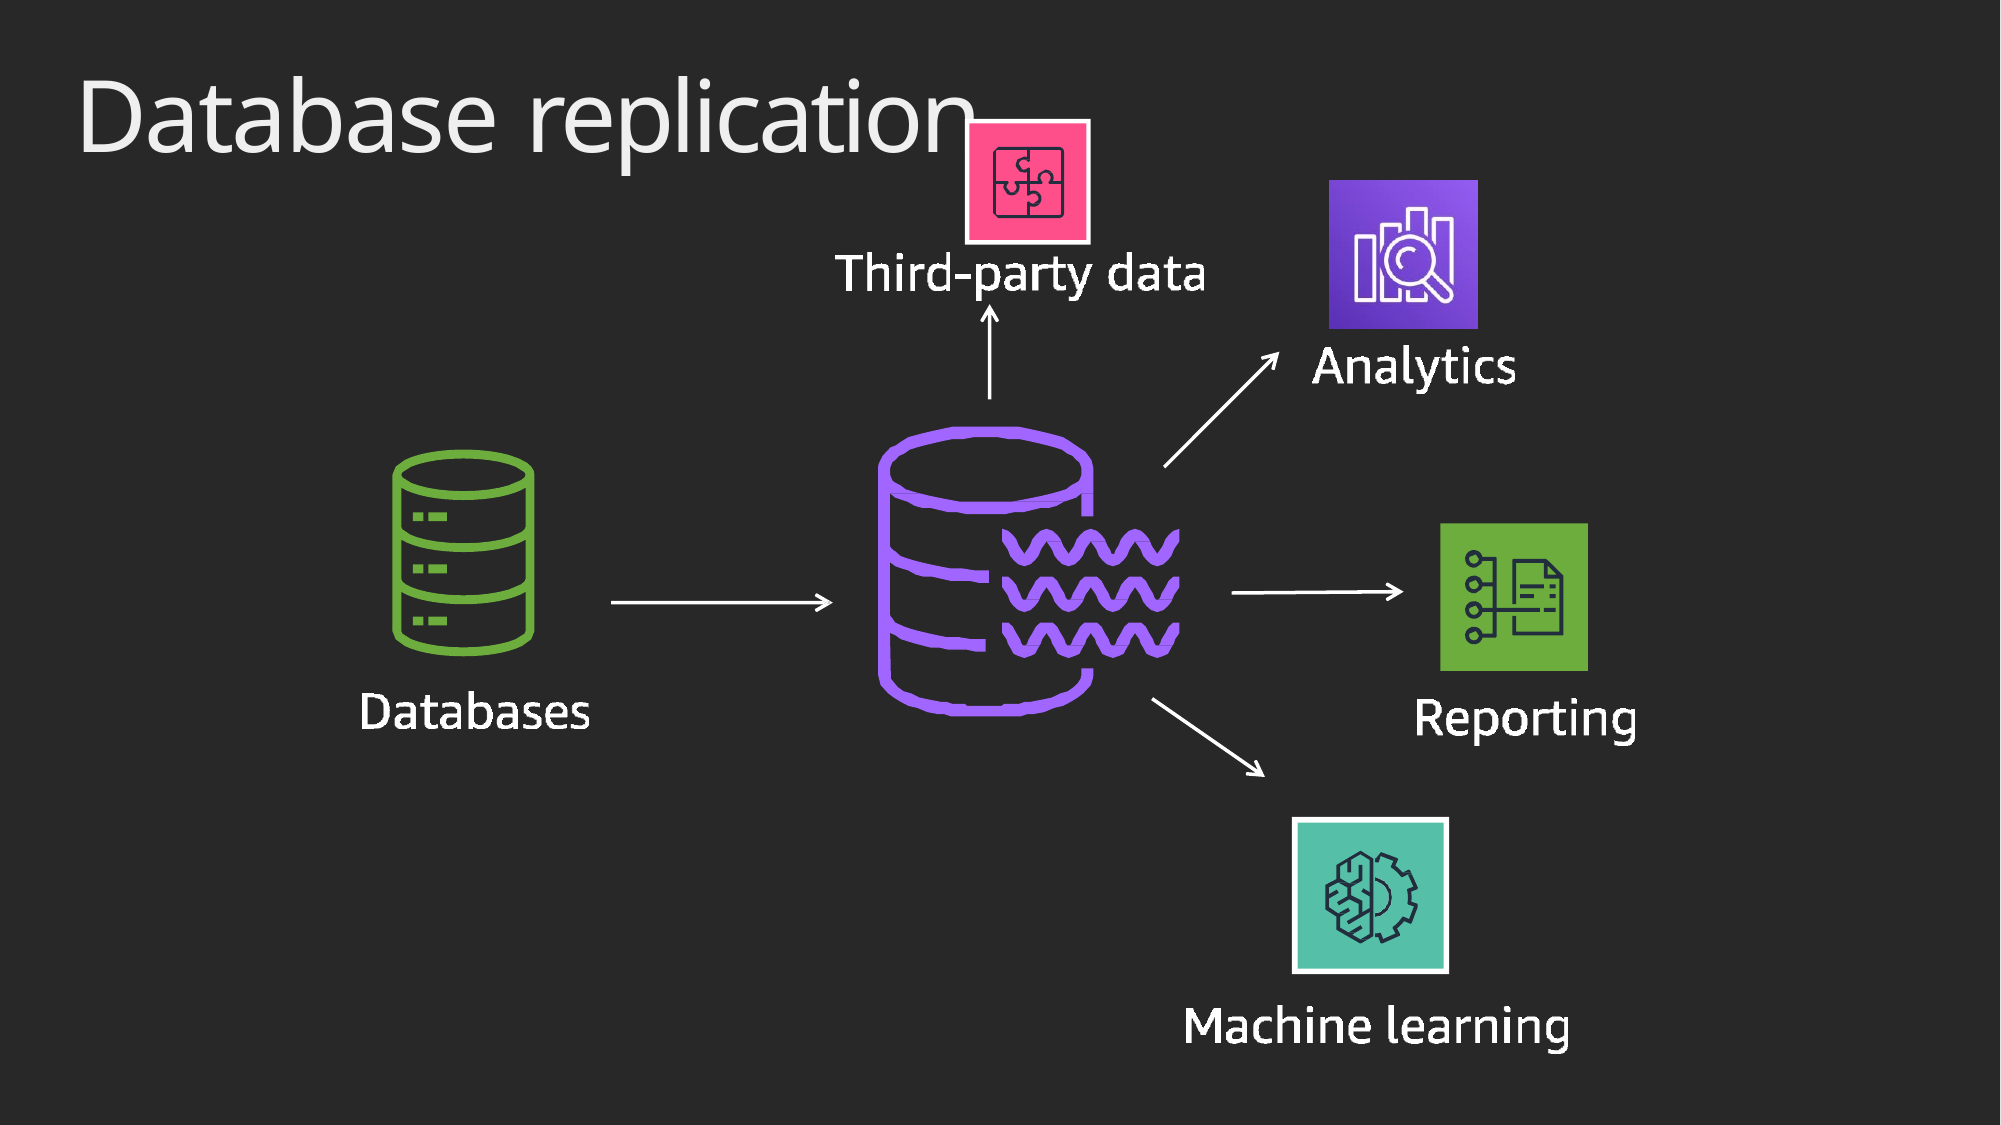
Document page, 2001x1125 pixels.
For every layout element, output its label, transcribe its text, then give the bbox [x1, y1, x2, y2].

text_box [611, 593, 829, 612]
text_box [964, 118, 1092, 245]
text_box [1291, 816, 1450, 975]
text_box [392, 449, 535, 657]
picture [1185, 1005, 1568, 1054]
picture [1417, 698, 1635, 746]
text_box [1440, 523, 1589, 672]
picture [361, 691, 589, 730]
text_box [834, 252, 1405, 778]
title Database replication [72, 50, 1794, 241]
picture [1405, 345, 1516, 394]
picture [1329, 180, 1478, 329]
